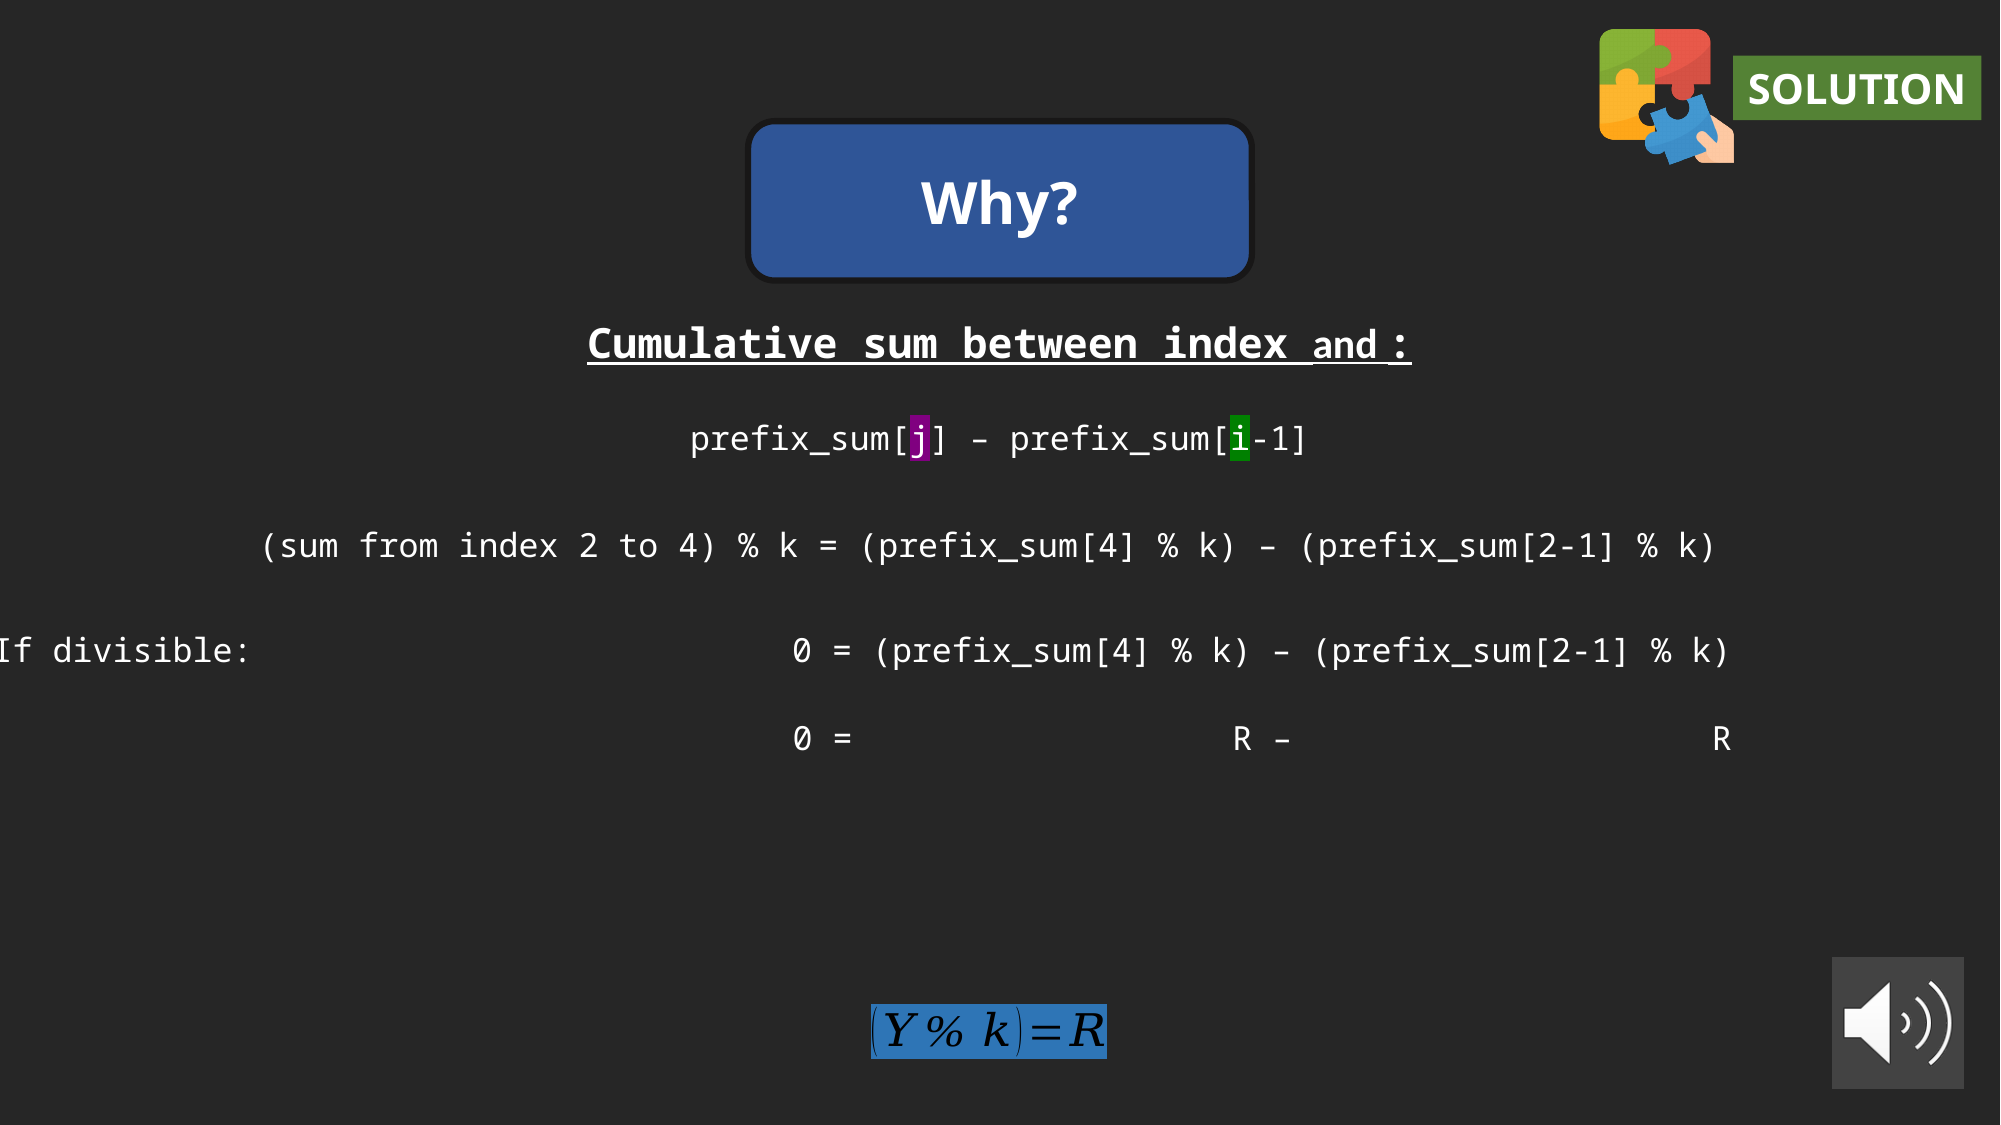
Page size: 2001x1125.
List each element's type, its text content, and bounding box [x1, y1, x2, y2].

text_box If divisible: 0 = (prefix_sum[4] % k) – (prefix_sum[2-1] % k) [0, 622, 1748, 677]
text_box SOLUTION [1735, 55, 1982, 121]
text_box 0 = R – R [0, 709, 1748, 765]
text_box Why? [747, 120, 1253, 282]
picture [1598, 29, 1735, 166]
picture [1831, 956, 1965, 1090]
text_box (sum from index 2 to 4) % k = (prefix_sum[4] % k) – (prefix_sum[2-1] % k) [243, 517, 1734, 572]
